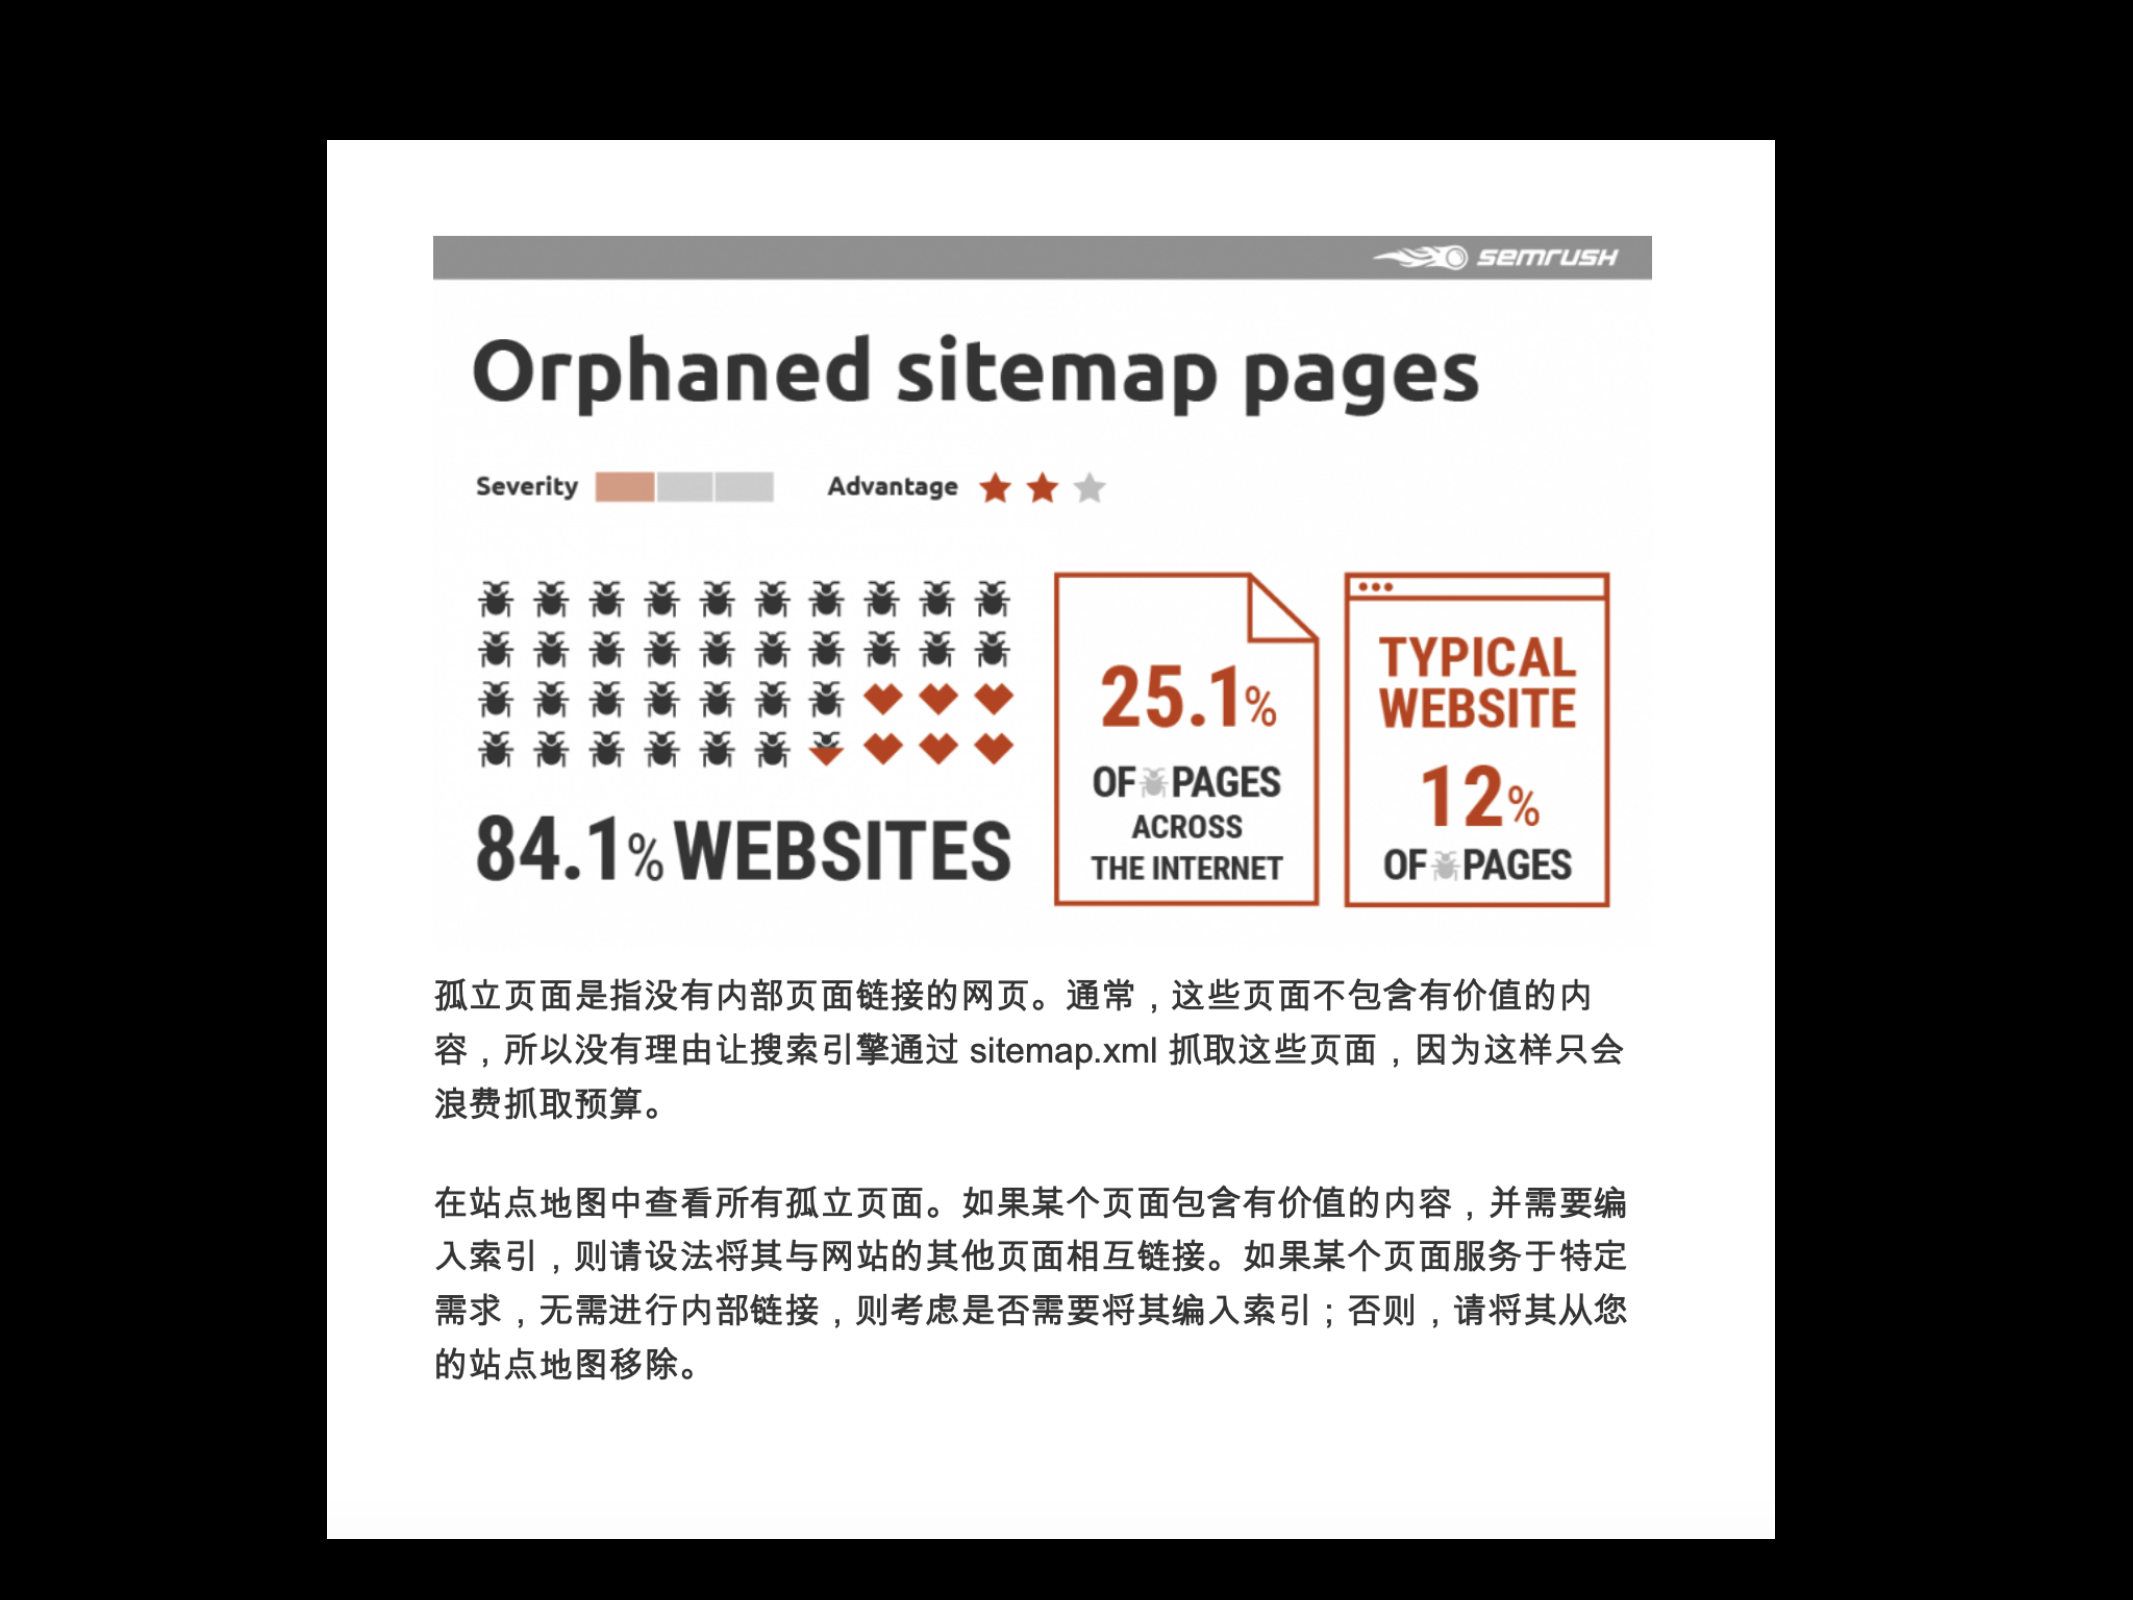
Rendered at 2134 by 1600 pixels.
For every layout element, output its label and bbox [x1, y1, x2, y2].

picture [326, 140, 1776, 1539]
